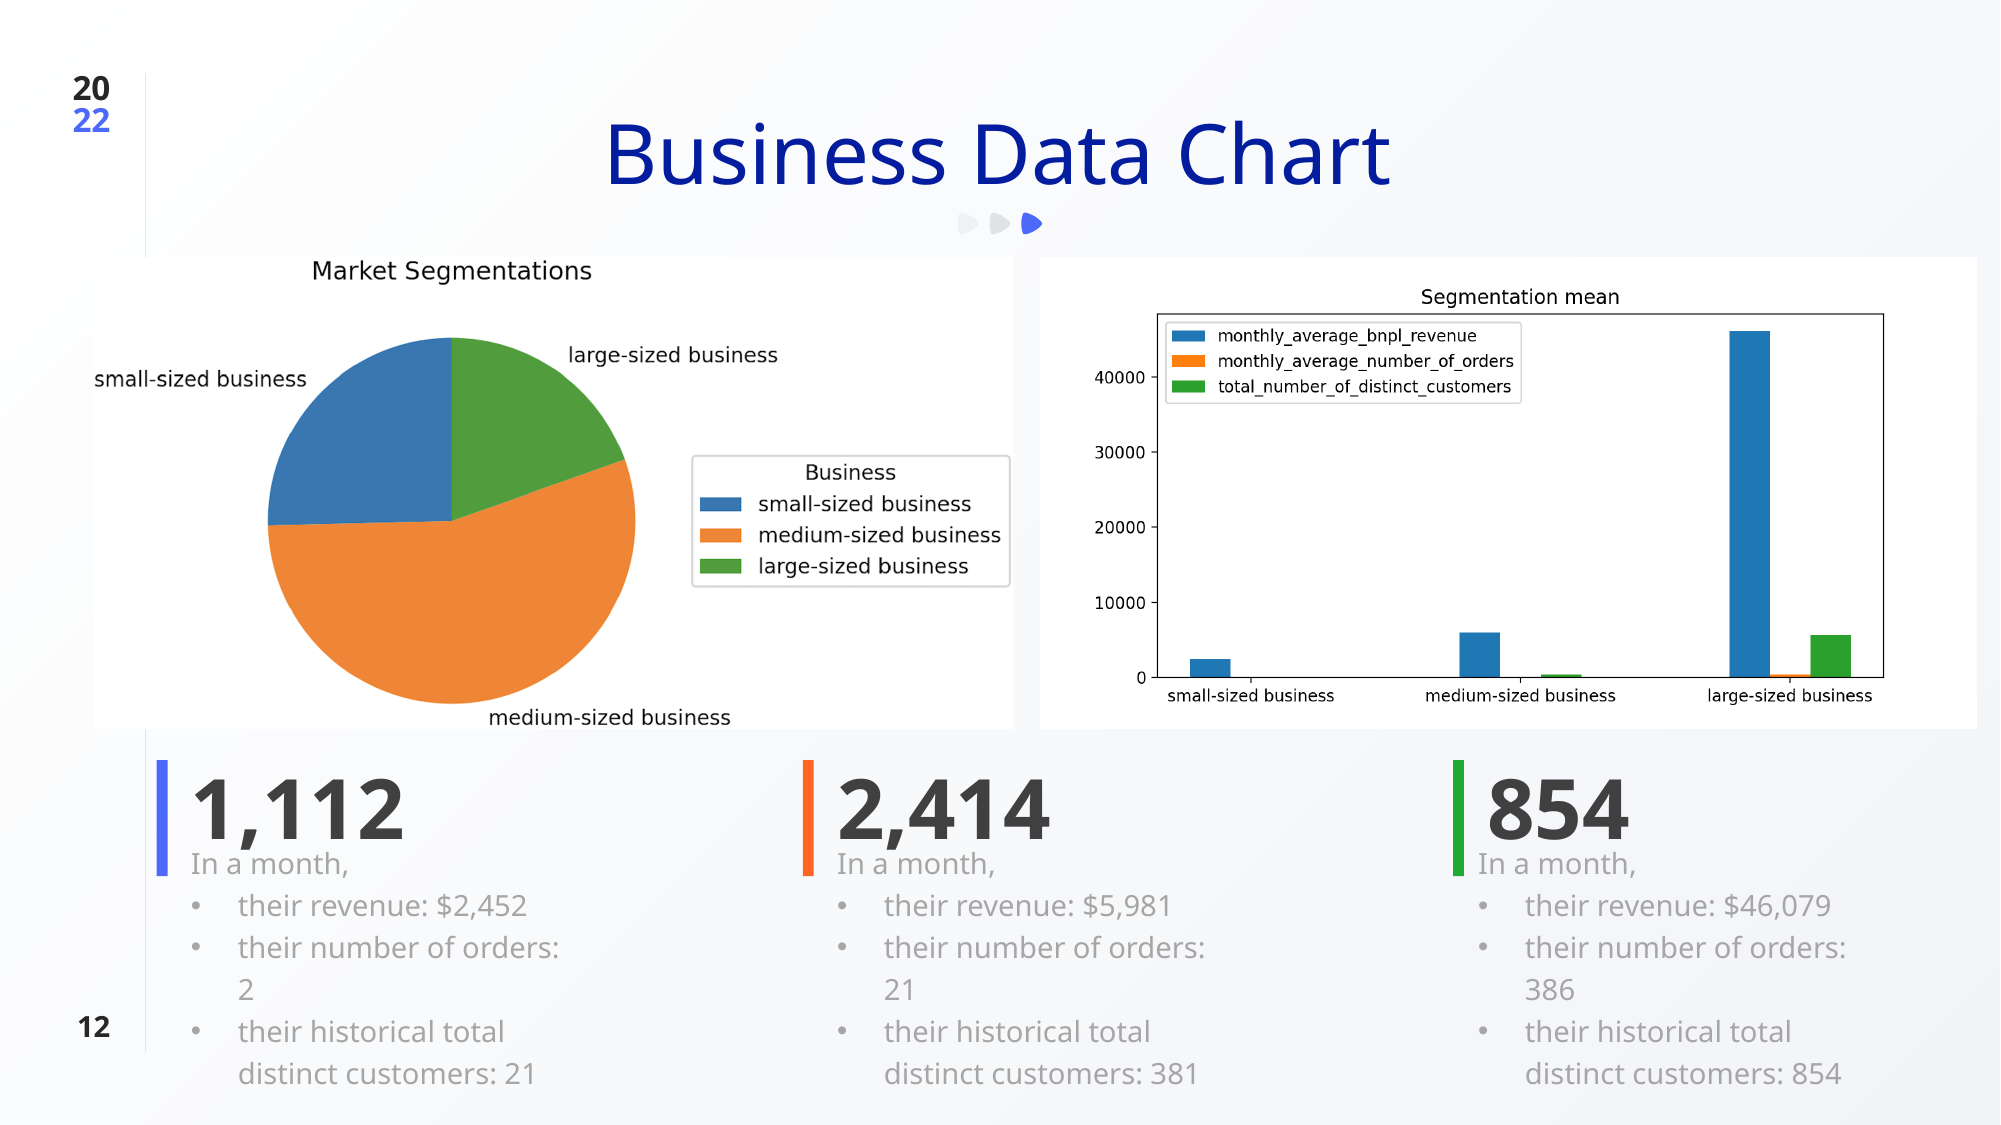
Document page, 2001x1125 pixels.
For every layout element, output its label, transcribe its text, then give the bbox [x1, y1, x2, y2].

picture [93, 257, 1013, 729]
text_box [802, 728, 1239, 1098]
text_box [1452, 728, 1894, 1098]
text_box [156, 729, 593, 1098]
picture [1040, 257, 1978, 729]
title Business Data Chart [93, 93, 1903, 191]
